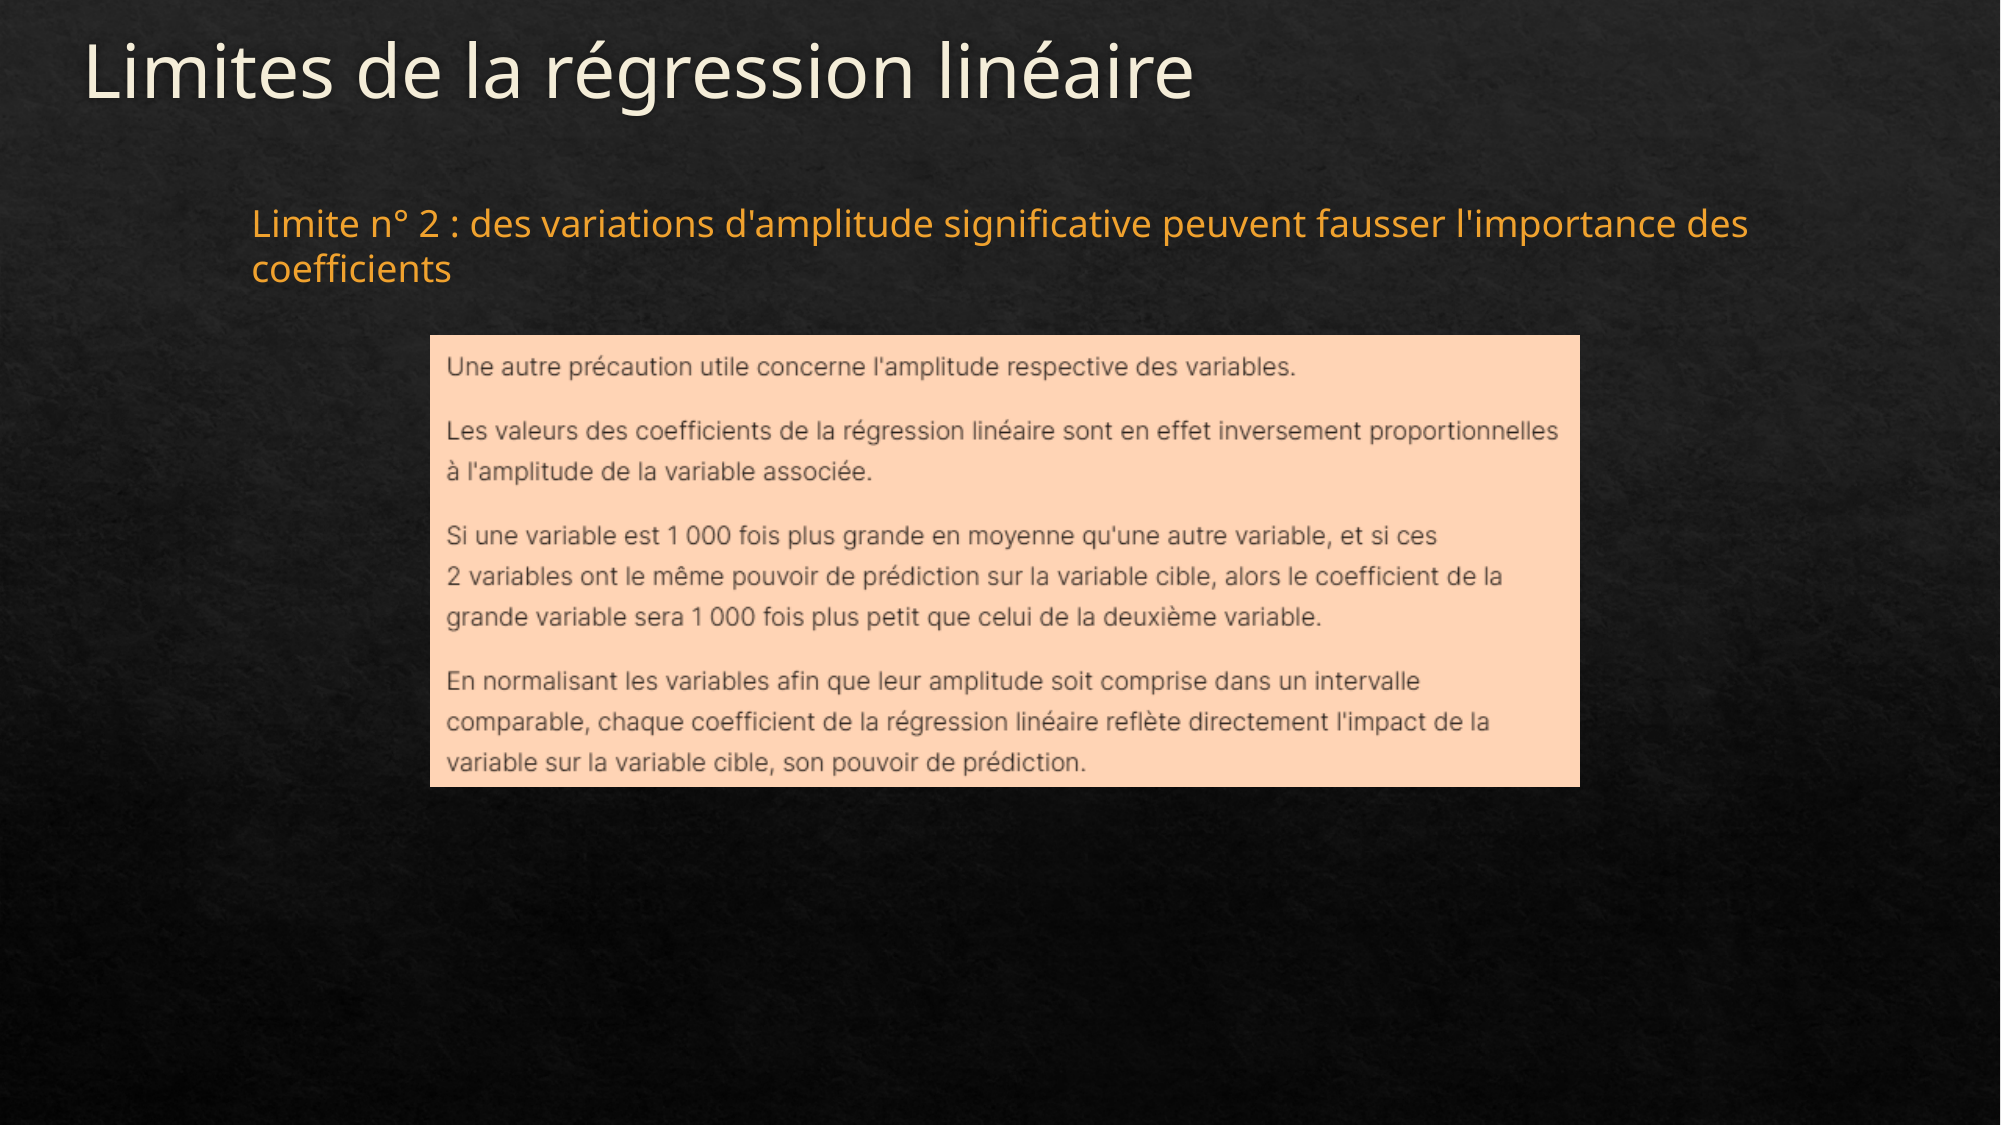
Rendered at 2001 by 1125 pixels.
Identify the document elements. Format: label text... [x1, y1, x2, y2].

title Limites de la régression linéaire [67, 34, 1767, 116]
text_box Limite n° 2 : des variations d'amplitude significative peuvent fausser l'importance des coefficients [236, 193, 1831, 298]
picture [430, 334, 1580, 787]
